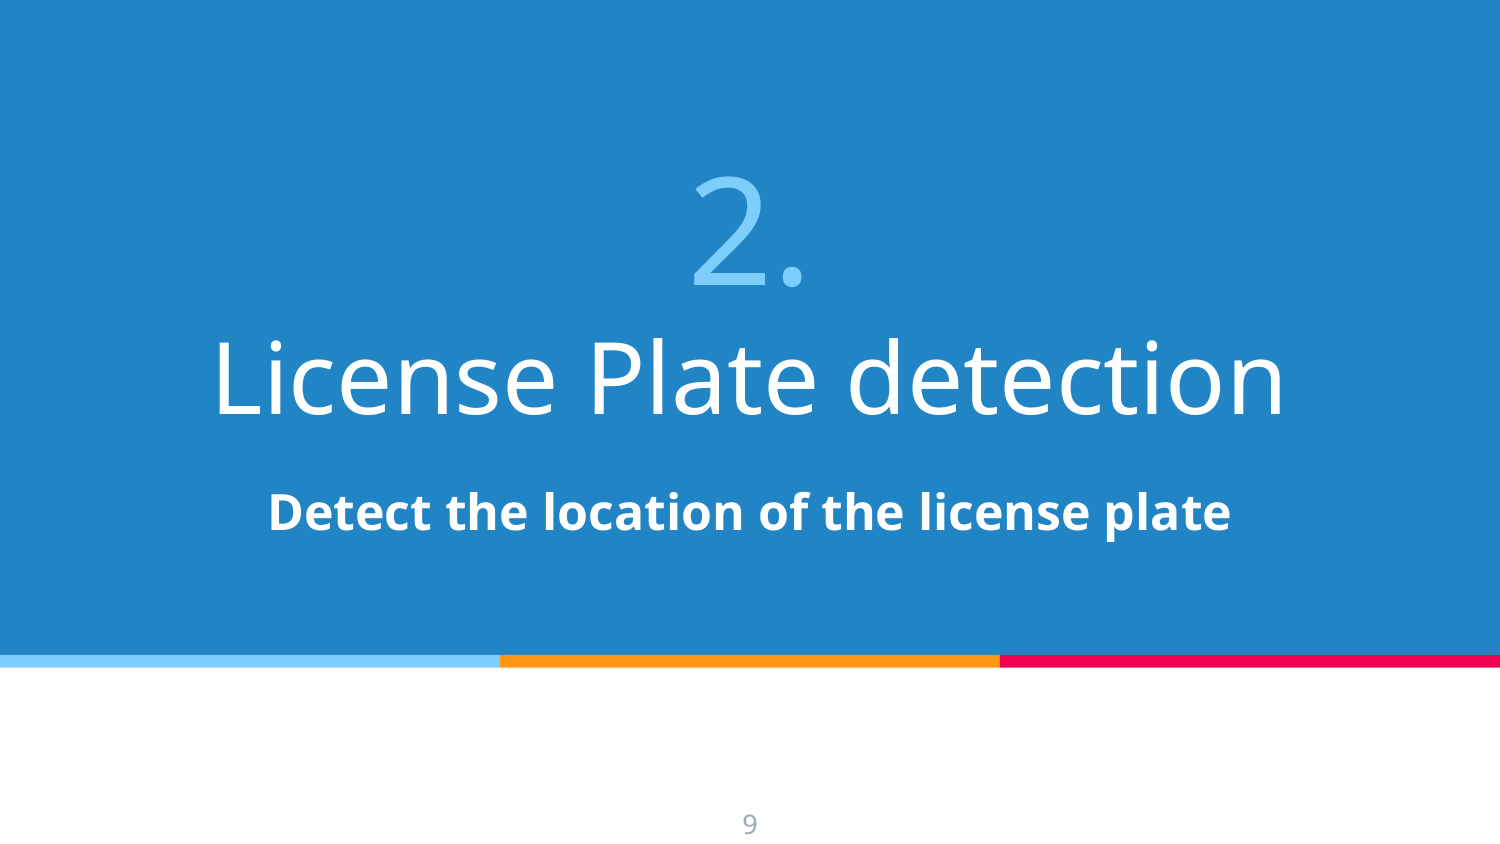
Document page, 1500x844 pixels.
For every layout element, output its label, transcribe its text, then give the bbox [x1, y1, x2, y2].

slide_number 9 [0, 792, 1500, 844]
subtitle Detect the location of the license plate [112, 465, 1388, 595]
title 2. License Plate detection [112, 259, 1388, 450]
